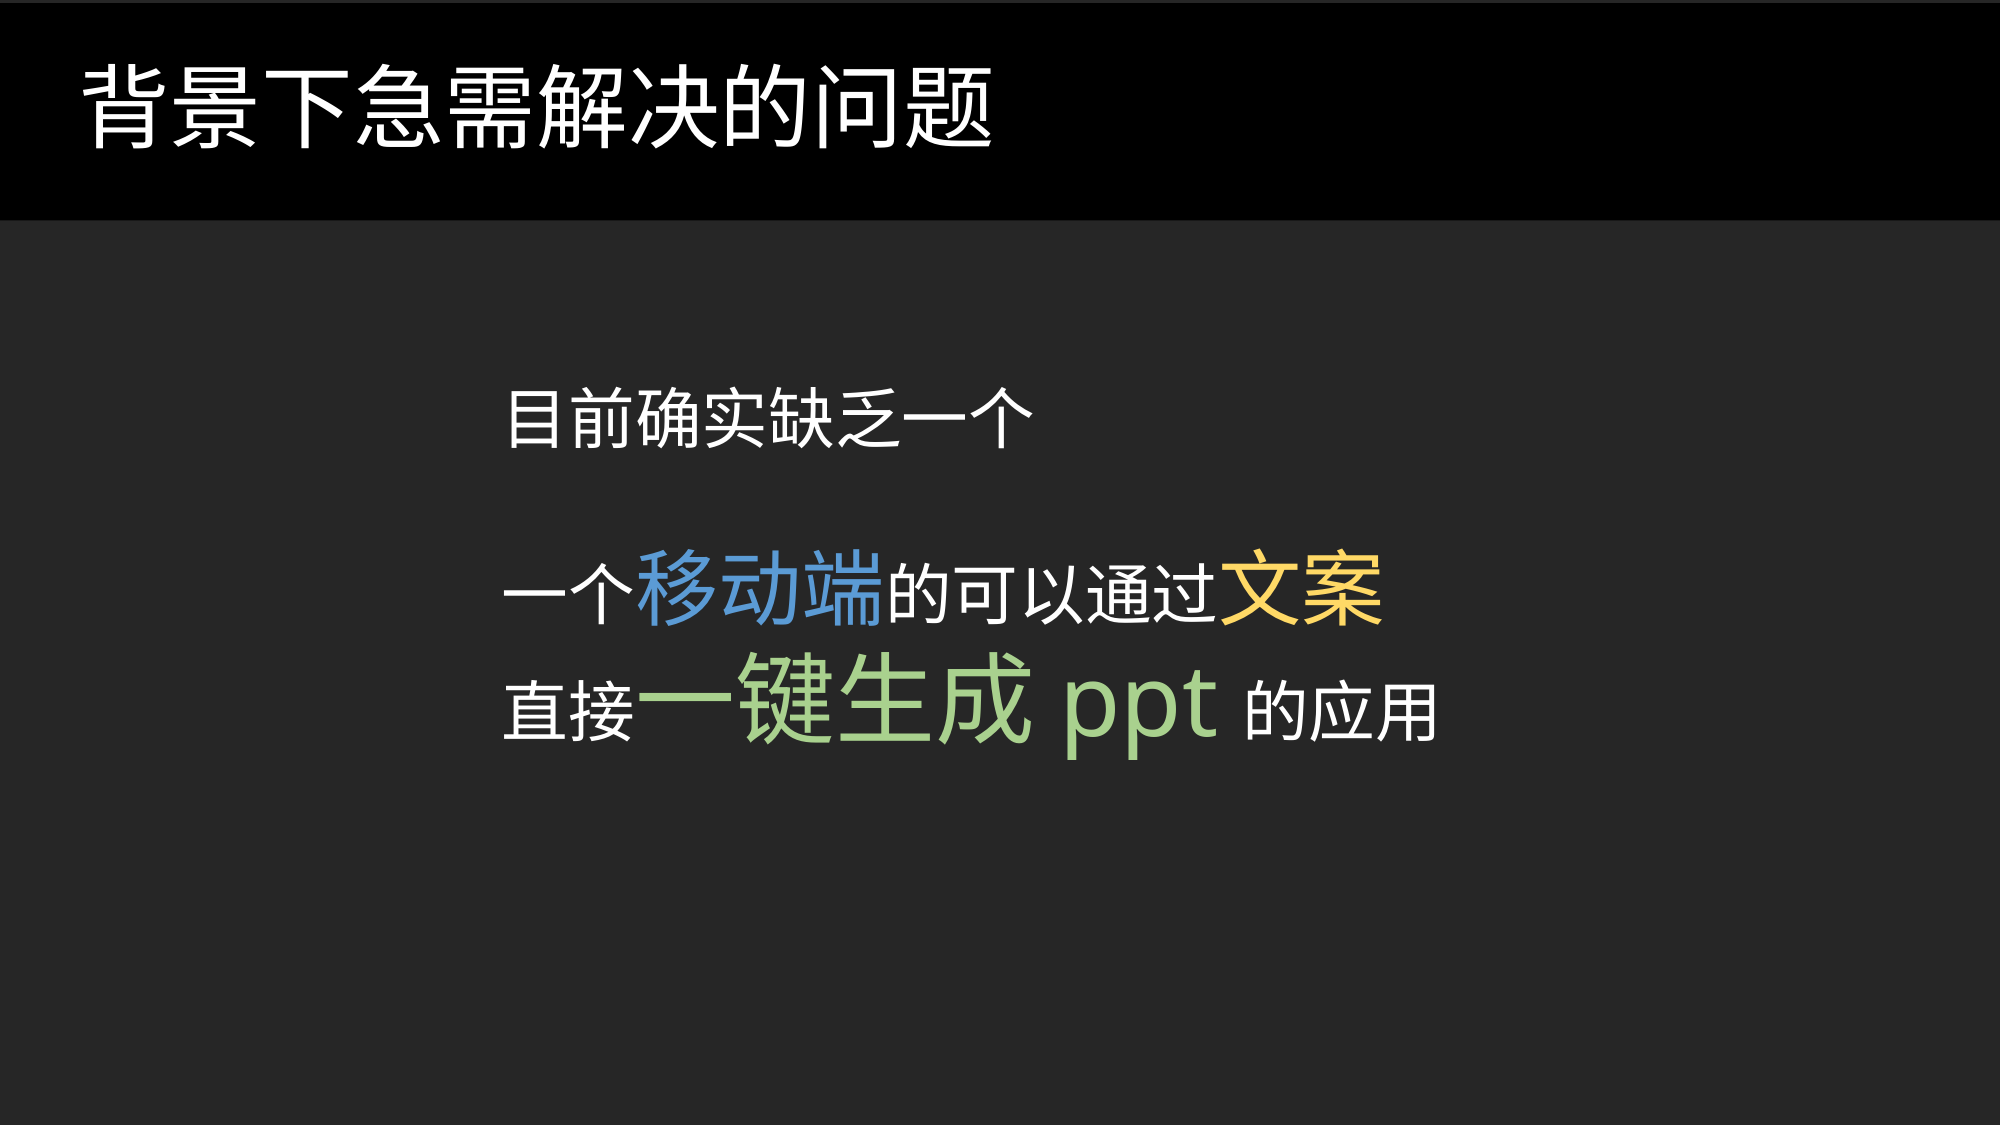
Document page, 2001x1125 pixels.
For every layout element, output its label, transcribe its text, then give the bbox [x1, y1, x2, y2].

text_box 目前确实缺乏一个 一个移动端的可以通过文案 直接一键生成ppt的应用 [486, 368, 1487, 764]
title 背景下急需解决的问题 [0, 3, 2000, 221]
